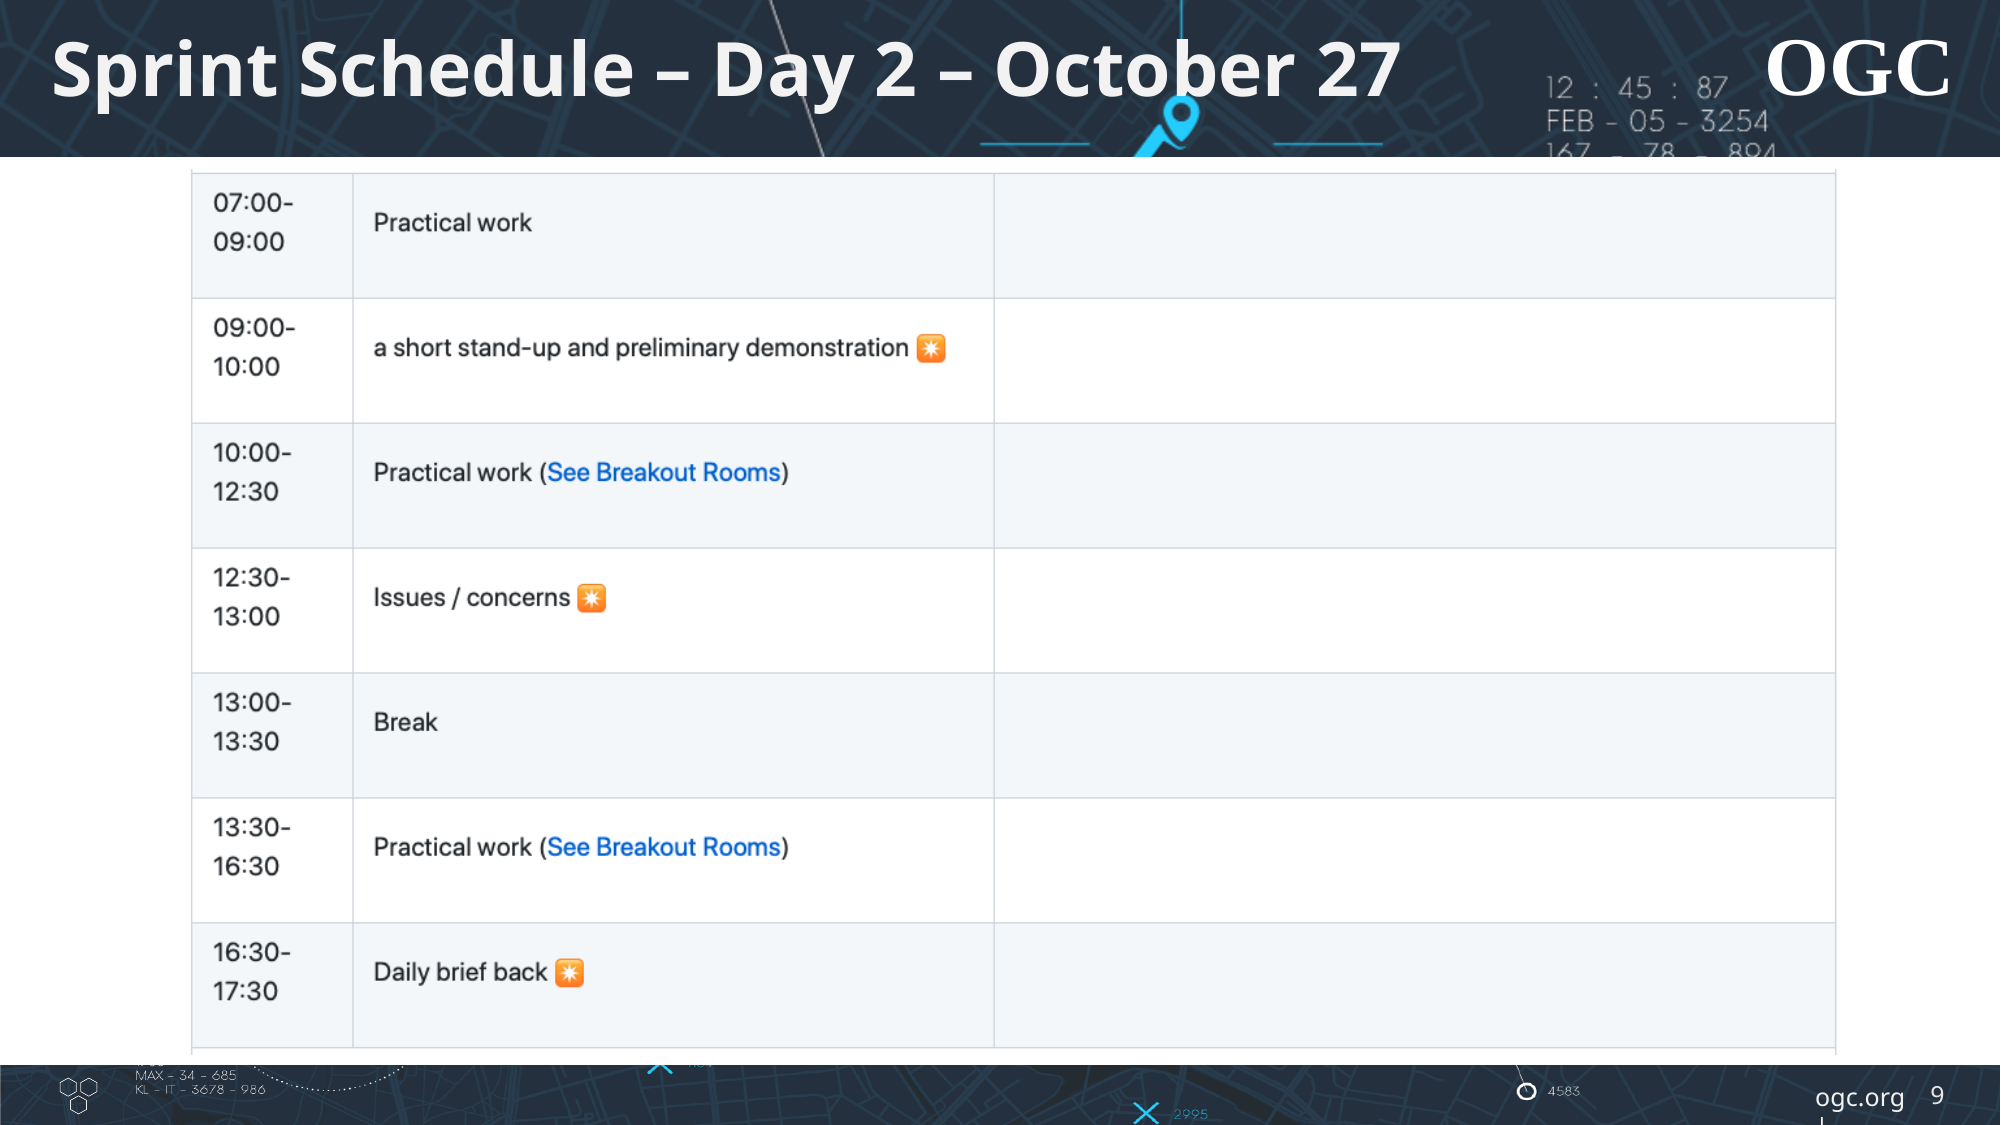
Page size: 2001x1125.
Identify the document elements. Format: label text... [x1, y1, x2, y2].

title Sprint Schedule – Day 2 – October 27 [36, 9, 1762, 135]
slide_number 9 [1772, 1073, 1960, 1121]
picture [186, 169, 1843, 1055]
picture [51, 1069, 106, 1123]
